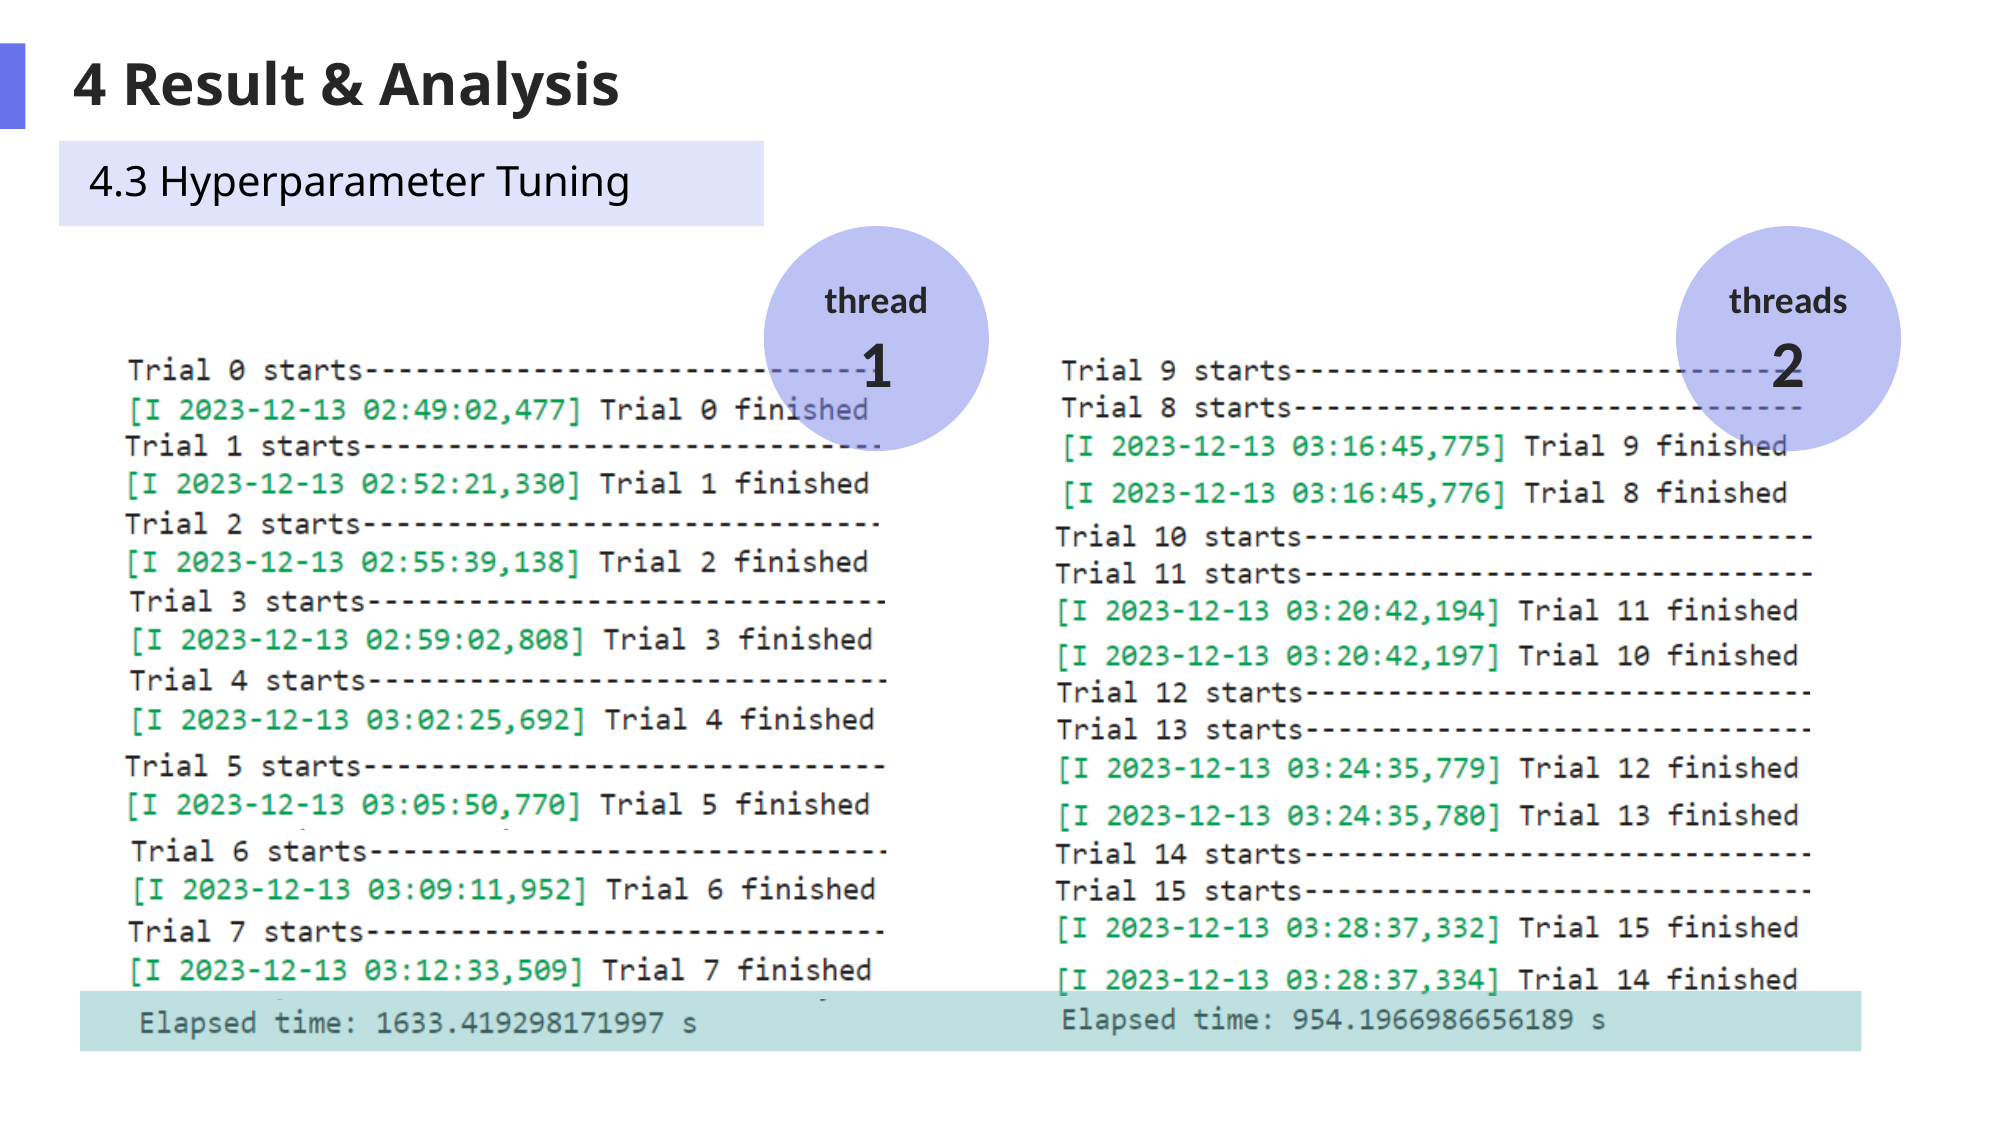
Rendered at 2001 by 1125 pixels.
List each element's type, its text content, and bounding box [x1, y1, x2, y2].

title 4 Result & Analysis [59, 43, 1144, 130]
text_box [79, 990, 1862, 1052]
picture [118, 352, 887, 1043]
text_box threads 2 [1675, 225, 1903, 450]
picture [1046, 352, 1813, 1043]
text_box thread 1 [762, 225, 990, 452]
list 4.3 Hyperparameter Tuning [59, 140, 764, 227]
